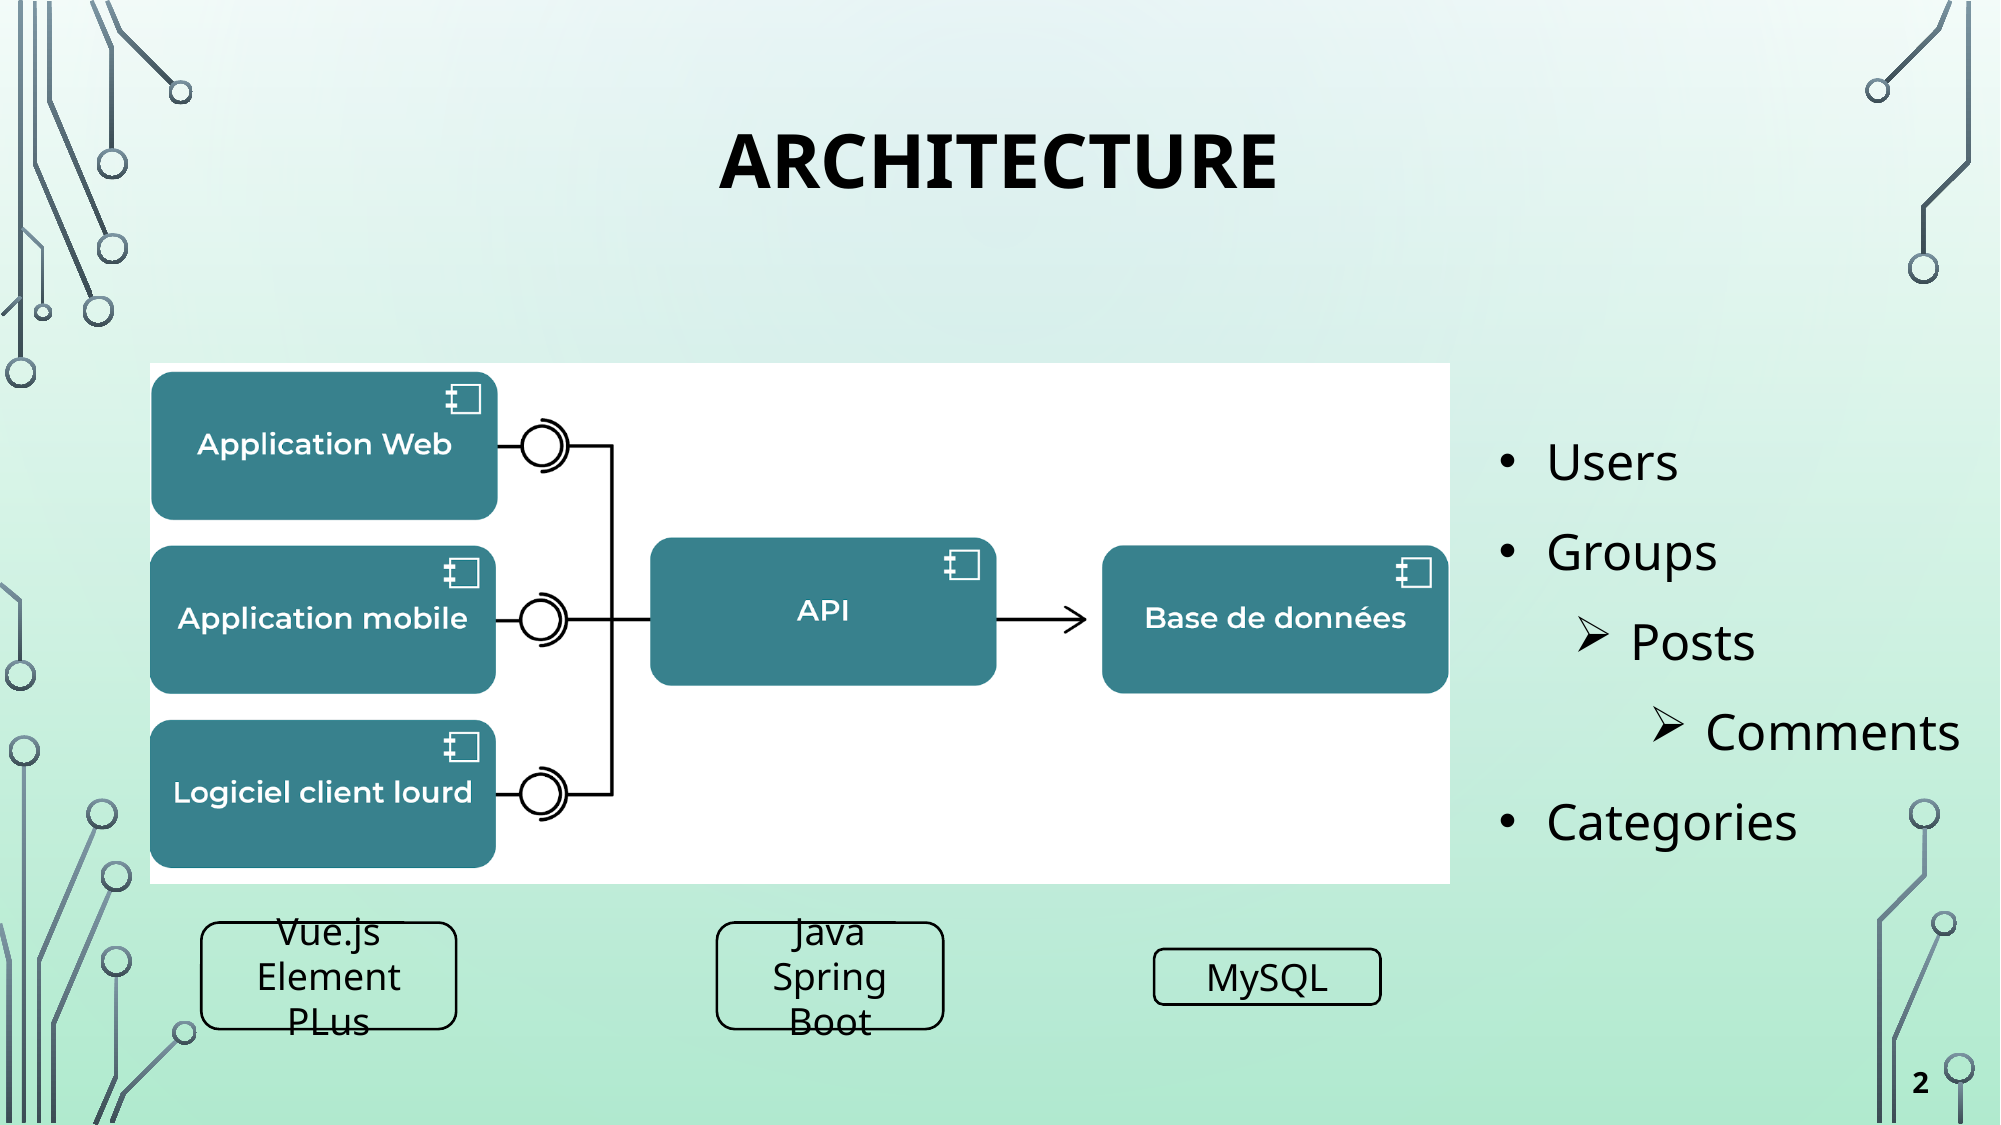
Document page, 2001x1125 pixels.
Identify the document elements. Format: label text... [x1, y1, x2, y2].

picture [150, 363, 1450, 884]
text_box Users Groups Posts Comments Categories [1484, 393, 2000, 859]
slide_number 2 [1494, 1054, 1944, 1115]
text_box Java Spring Boot [715, 921, 945, 1031]
text_box MySQL [1152, 947, 1382, 1006]
title ARCHITECTURE [376, 86, 1624, 243]
text_box Vue.js Element PLus [199, 921, 458, 1031]
